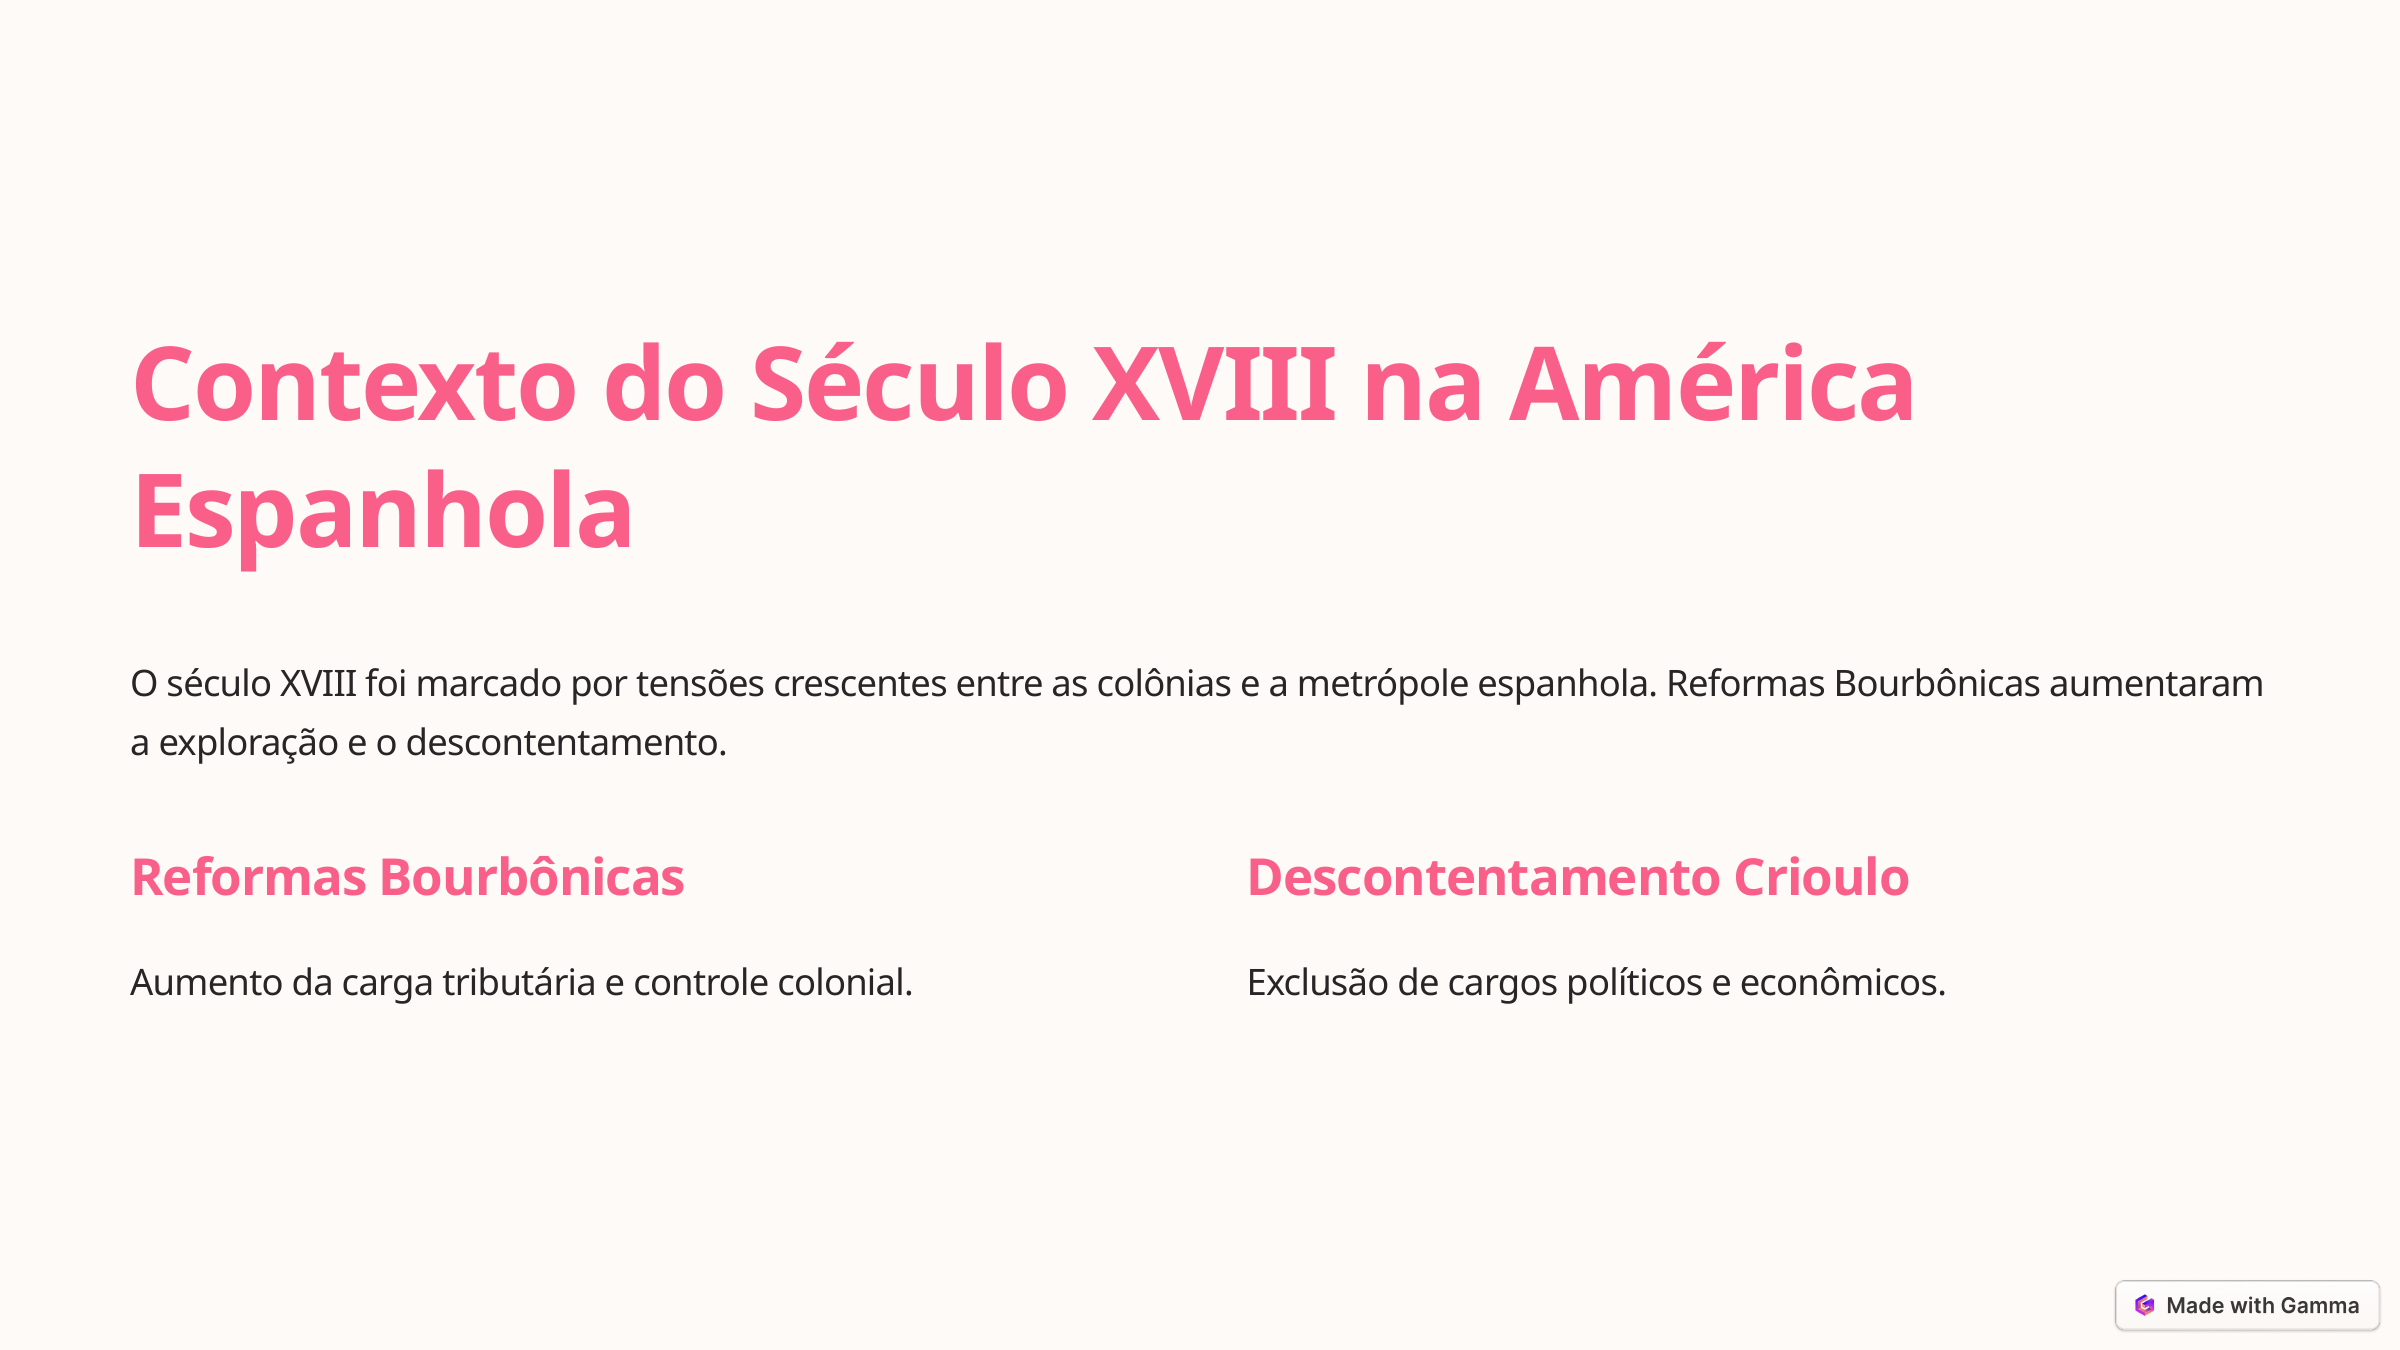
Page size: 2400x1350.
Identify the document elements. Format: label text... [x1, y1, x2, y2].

text_box Contexto do Século XVIII na América Espanhola [130, 313, 2270, 570]
text_box Descontentamento Crioulo [1246, 842, 1855, 906]
text_box O século XVIII foi marcado por tensões crescentes entre as colônias e a metrópole espanhola. Reformas Bourbônicas aumentaram a exploração e o descontentamento. [130, 643, 2270, 763]
text_box Exclusão de cargos políticos e econômicos. [1246, 943, 2271, 1003]
text_box Aumento da carga tributária e controle colonial. [130, 943, 1155, 1003]
text_box Reformas Bourbônicas [130, 842, 643, 906]
picture [2106, 1271, 2389, 1339]
